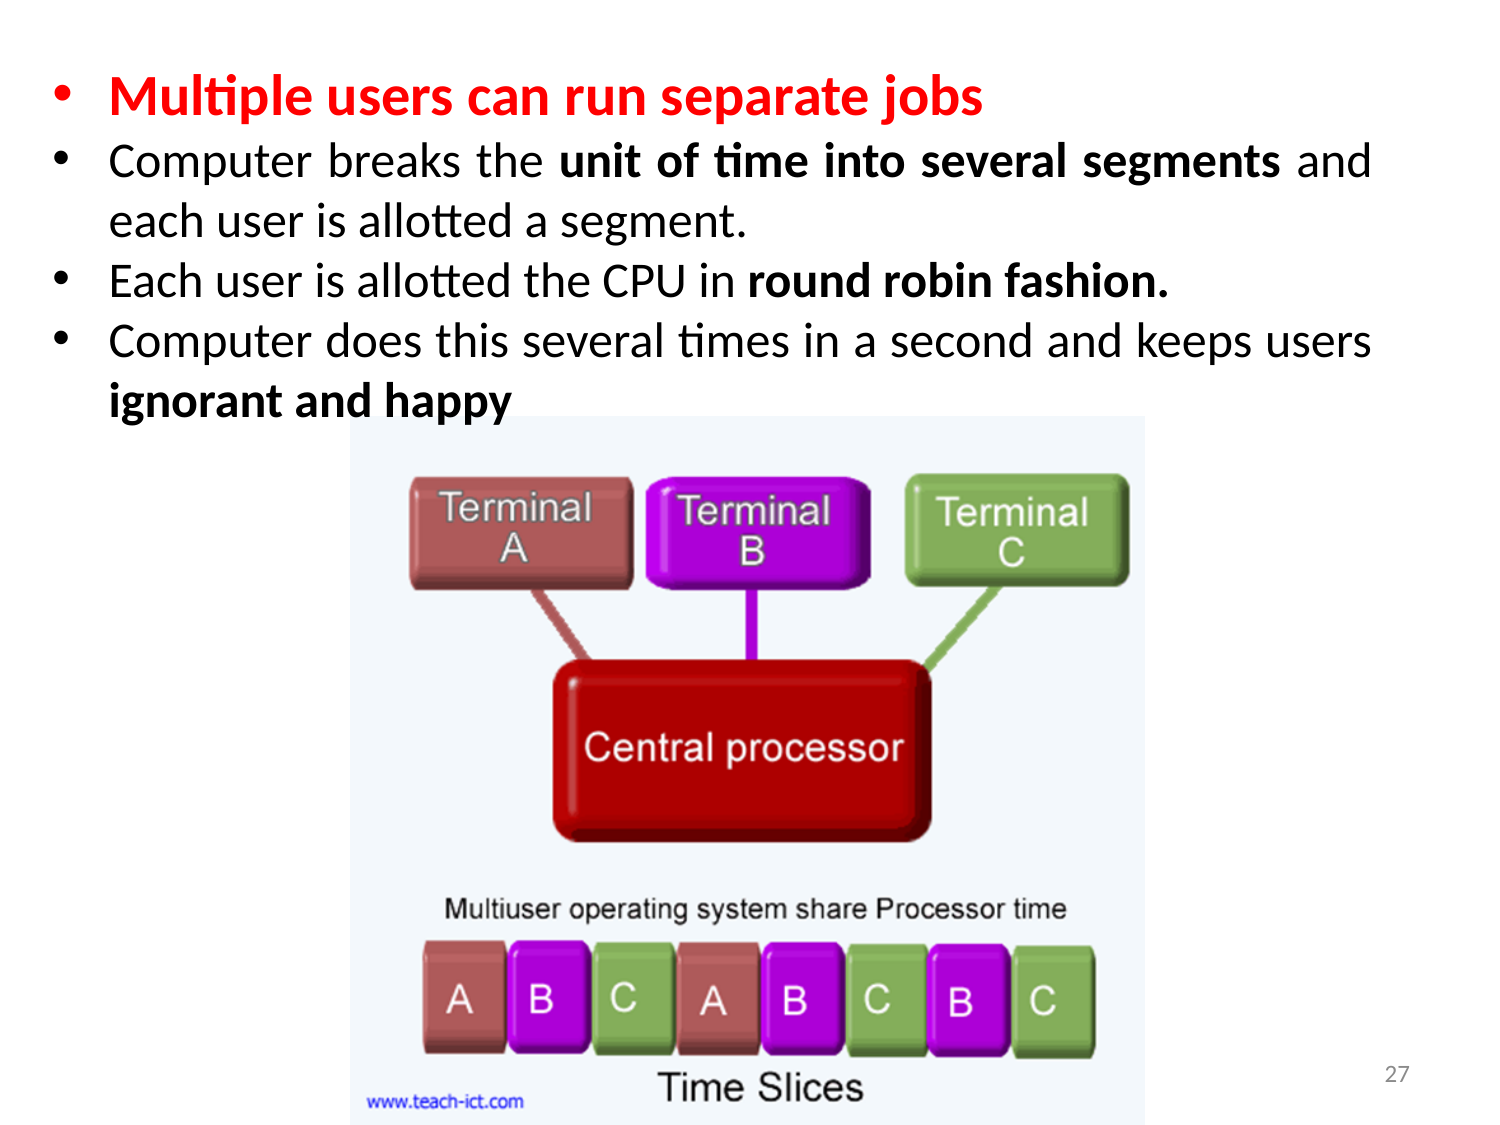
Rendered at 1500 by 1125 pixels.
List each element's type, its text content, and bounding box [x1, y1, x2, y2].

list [349, 416, 1146, 1125]
text_box Multiple users can run separate jobs Computer breaks the unit of time into several segments and each user is allotted a segment. Each user is allotted the CPU in round robin fashion. Computer does this several times in a second and keeps users ignorant and happy [37, 50, 1388, 435]
slide_number 27 [1150, 1042, 1425, 1103]
